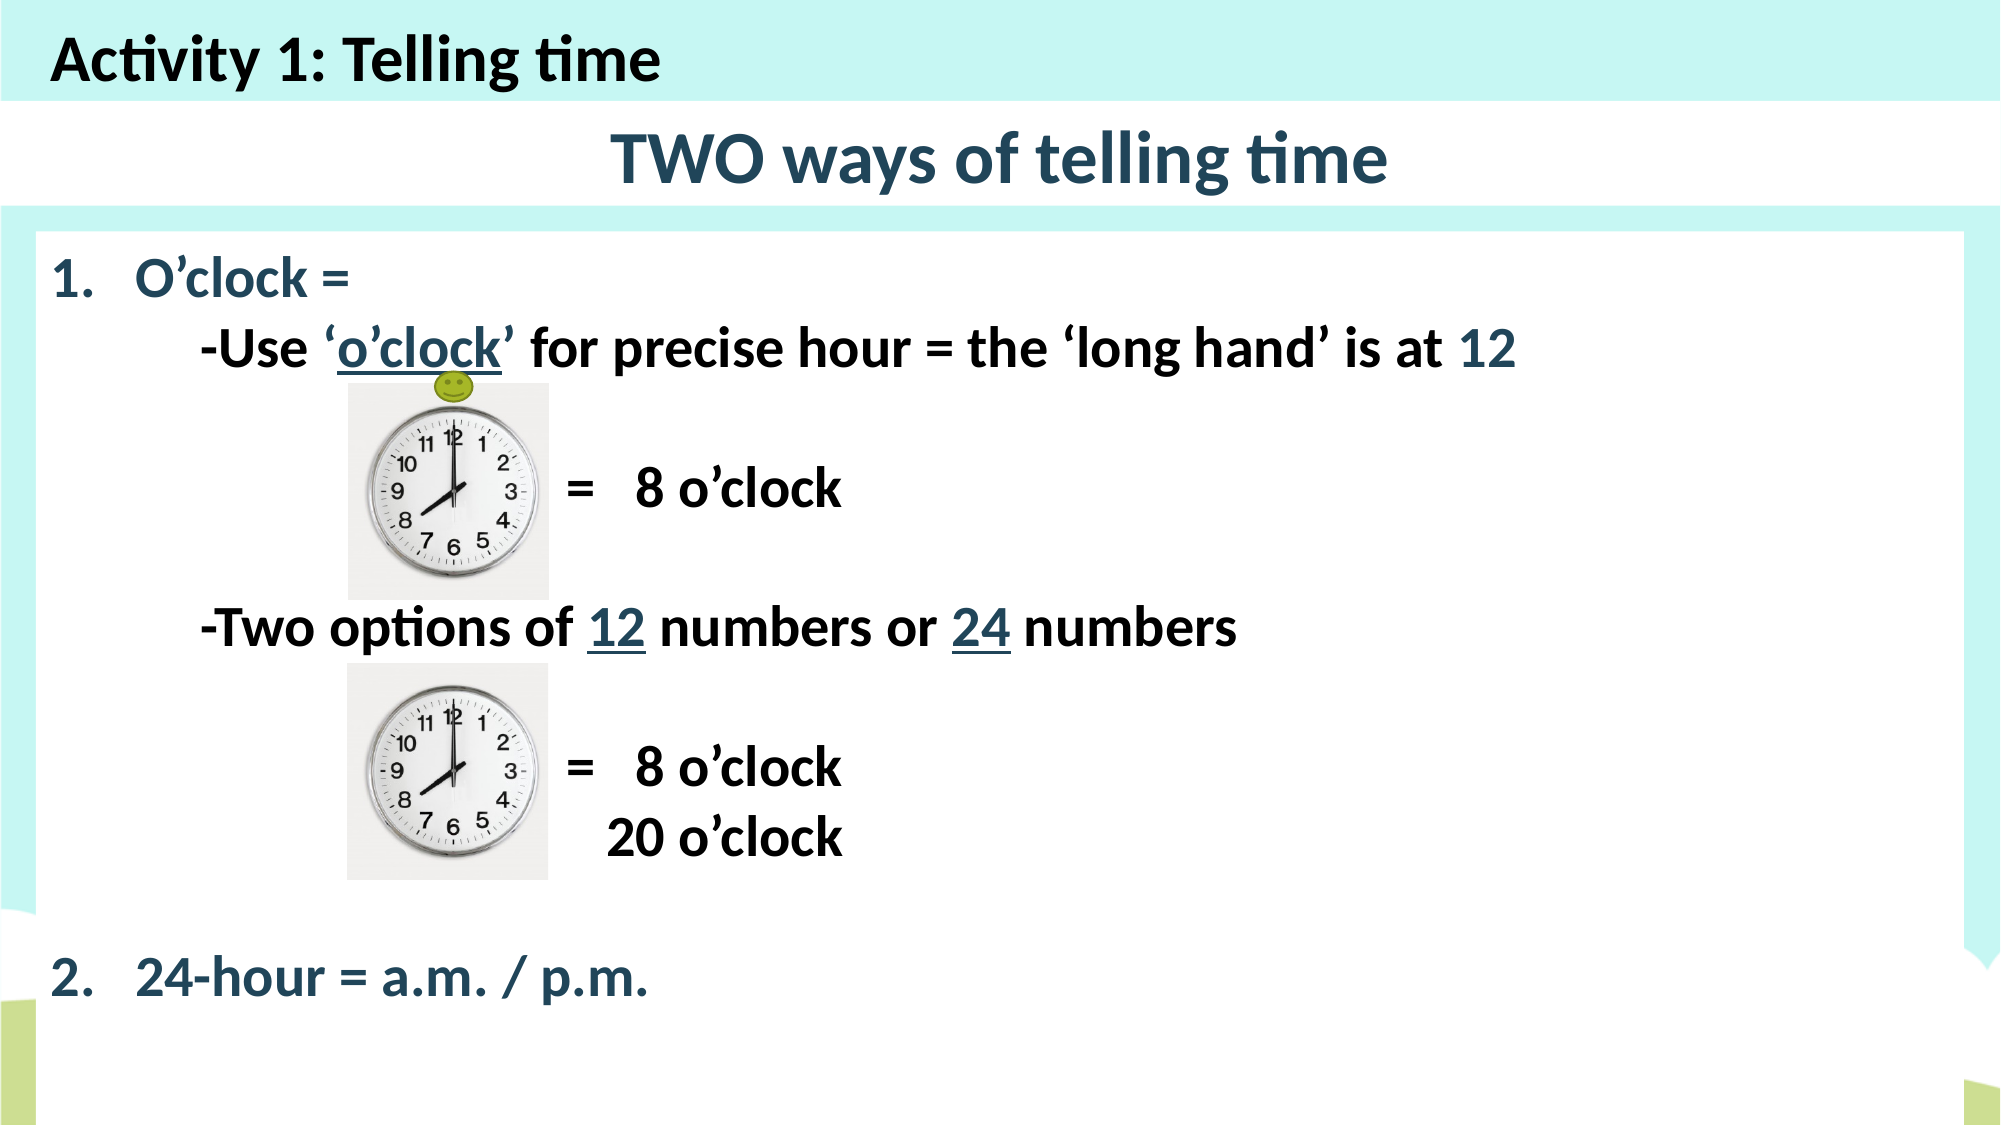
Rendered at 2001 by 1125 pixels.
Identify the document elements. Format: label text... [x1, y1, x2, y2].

text_box O’clock = -Use ‘o’clock’ for precise hour = the ‘long hand’ is at 12 = 8 o’clock -Two options of 12 numbers or 24 numbers = 8 o’clock 20 o’clock 24-hour = a.m. / p.m. [35, 231, 1964, 1125]
picture [0, 0, 2001, 1125]
picture [347, 662, 549, 880]
picture [347, 383, 549, 600]
text_box TWO ways of telling time [0, 100, 2000, 206]
text_box [434, 370, 473, 383]
text_box Activity 1: Telling time [35, 7, 1501, 100]
